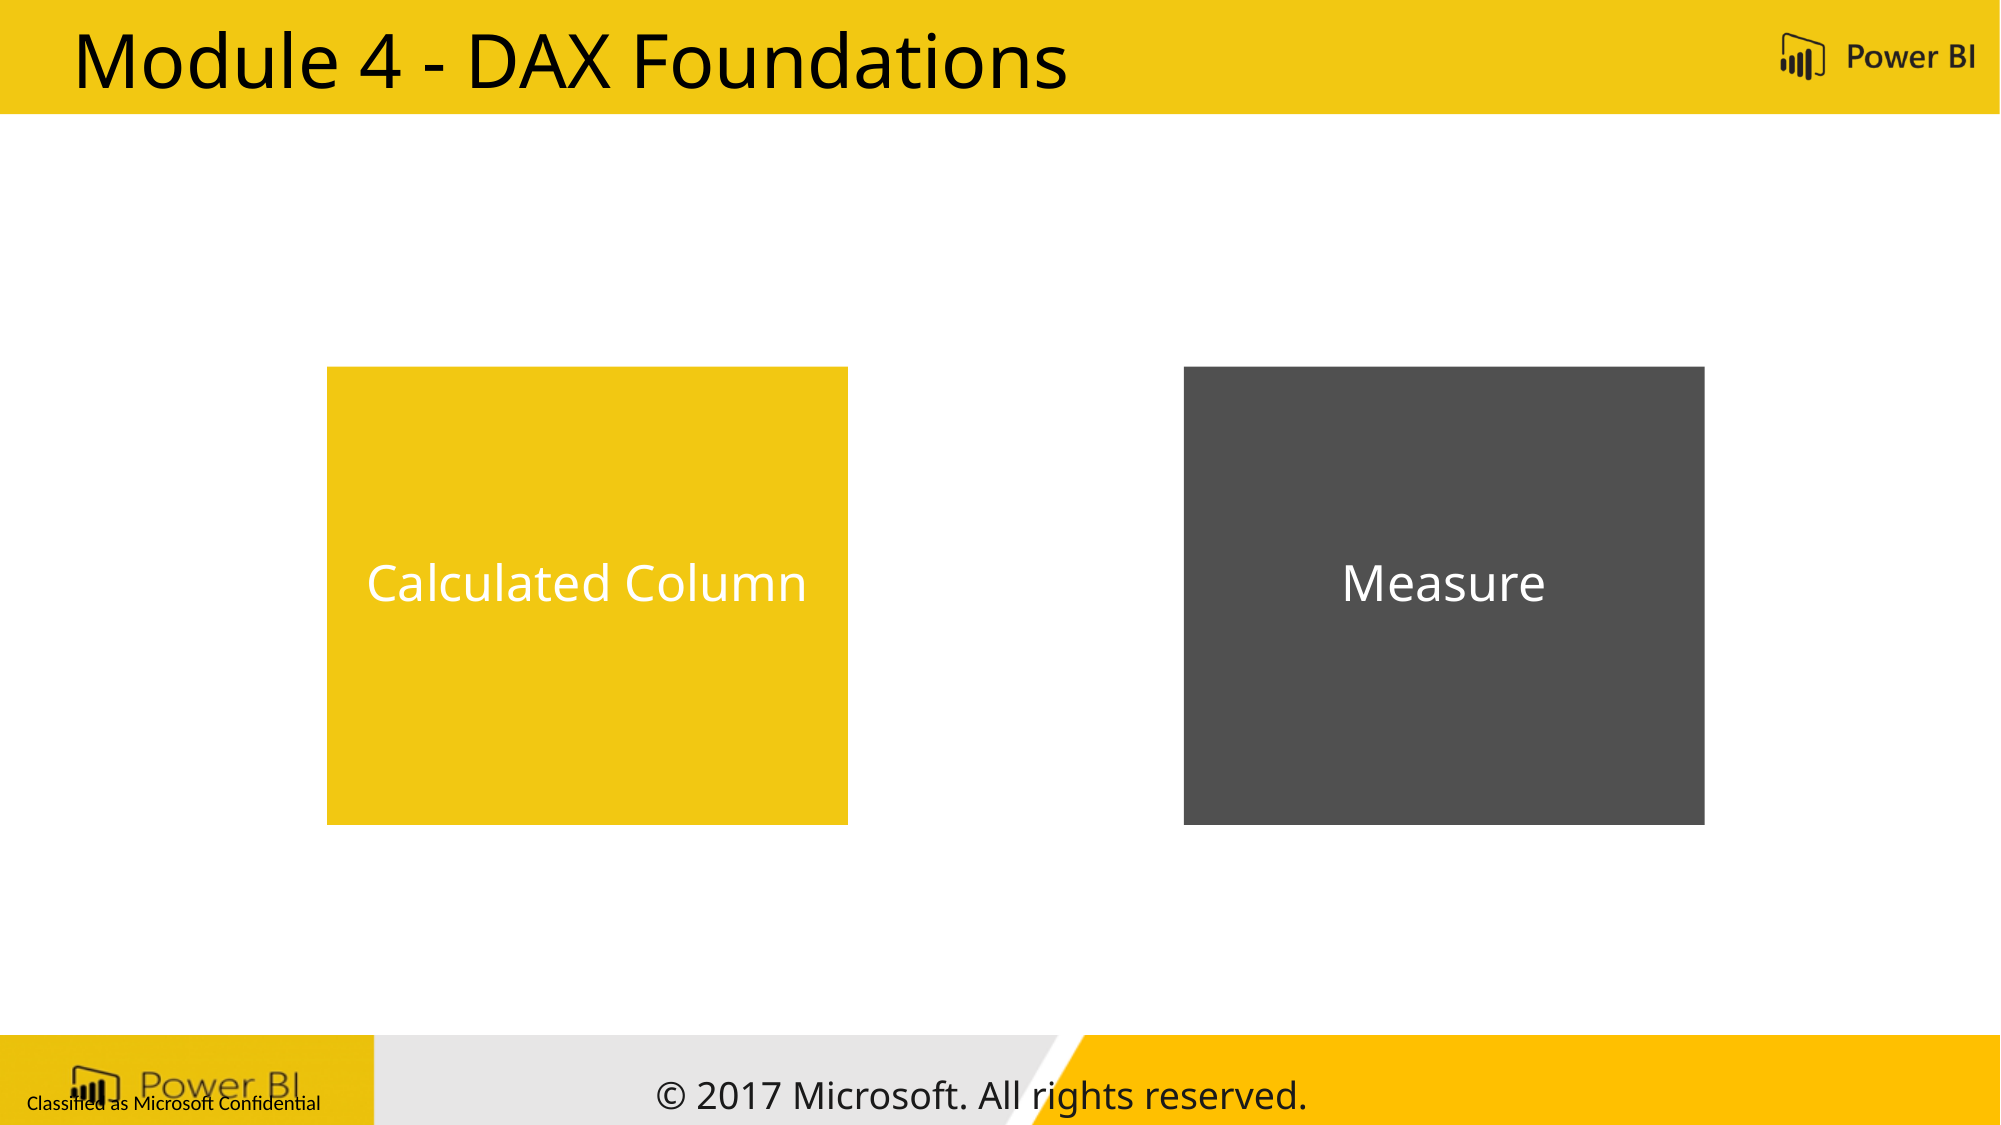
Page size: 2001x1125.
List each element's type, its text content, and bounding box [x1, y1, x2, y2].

text_box Calculated Column [327, 366, 848, 825]
text_box Measure [1183, 366, 1705, 825]
text_box [0, 0, 2000, 115]
picture [0, 1035, 2000, 1125]
picture [1769, 23, 1985, 91]
text_box Module 4 - DAX Foundations [58, 5, 1879, 111]
